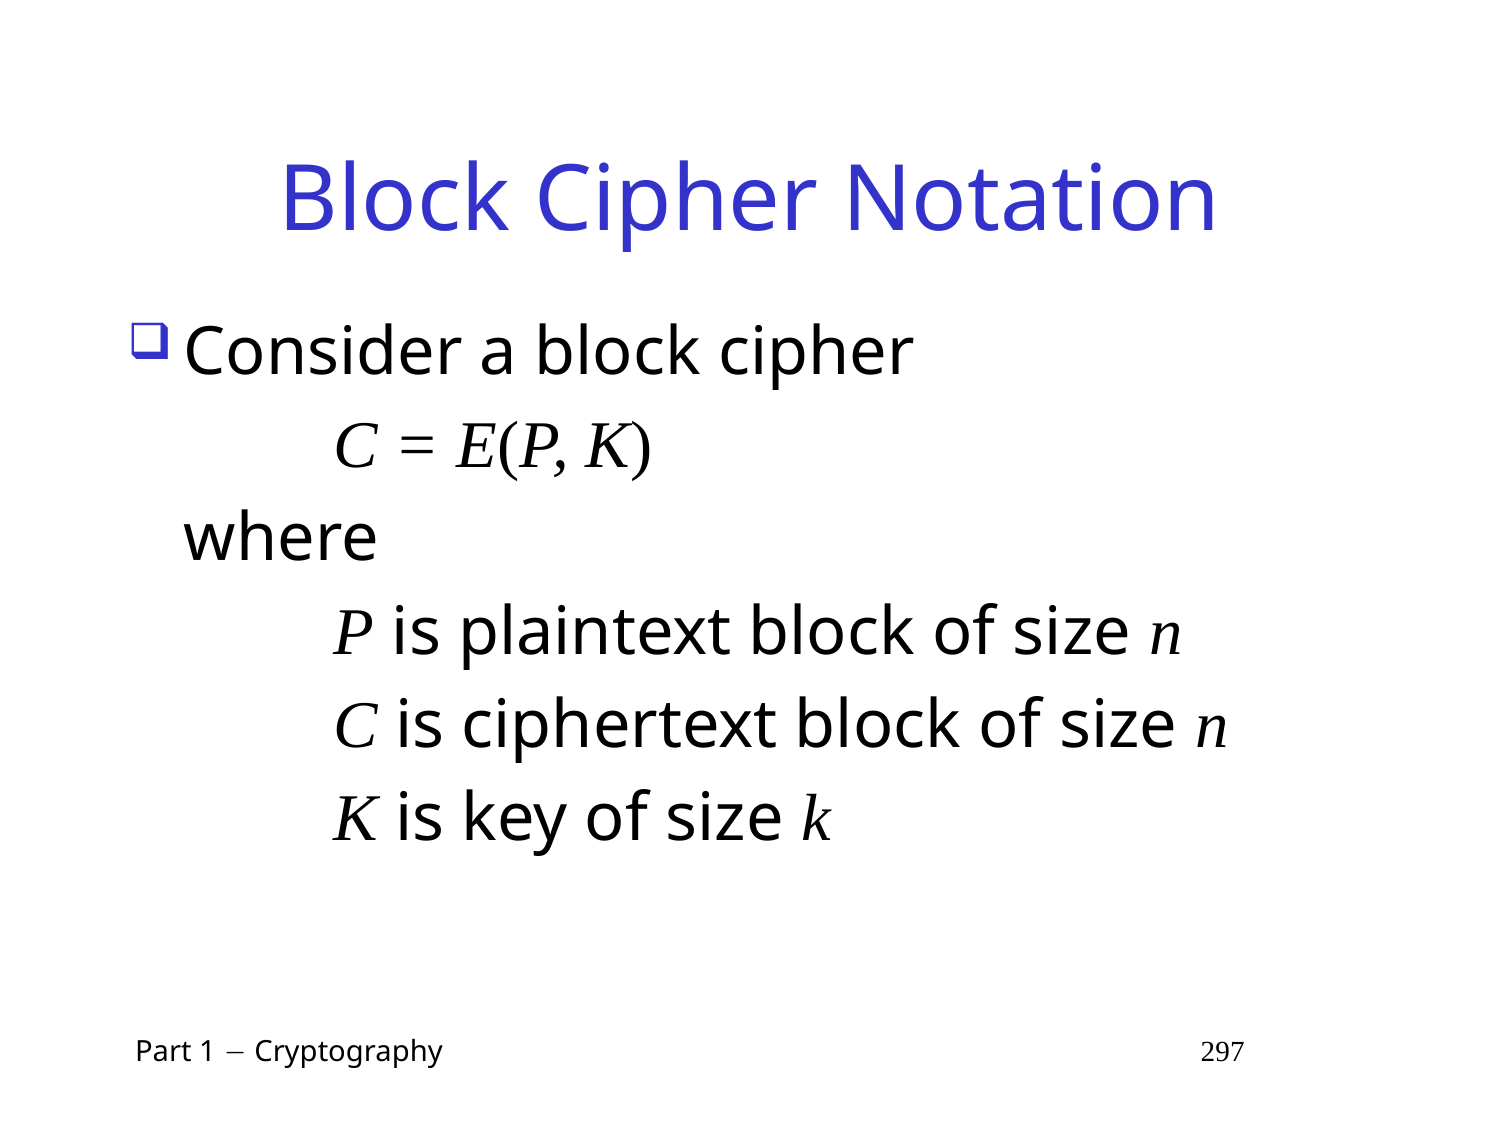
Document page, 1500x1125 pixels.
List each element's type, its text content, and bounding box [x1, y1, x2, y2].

title Block Cipher Notation [112, 99, 1388, 288]
list Consider a block cipher C = E(P, K) where P is plaintext block of size n C is ciphertext block of size n K is key of size k [112, 299, 1388, 976]
footer Part 1  Cryptography 297 [112, 1024, 1401, 1101]
